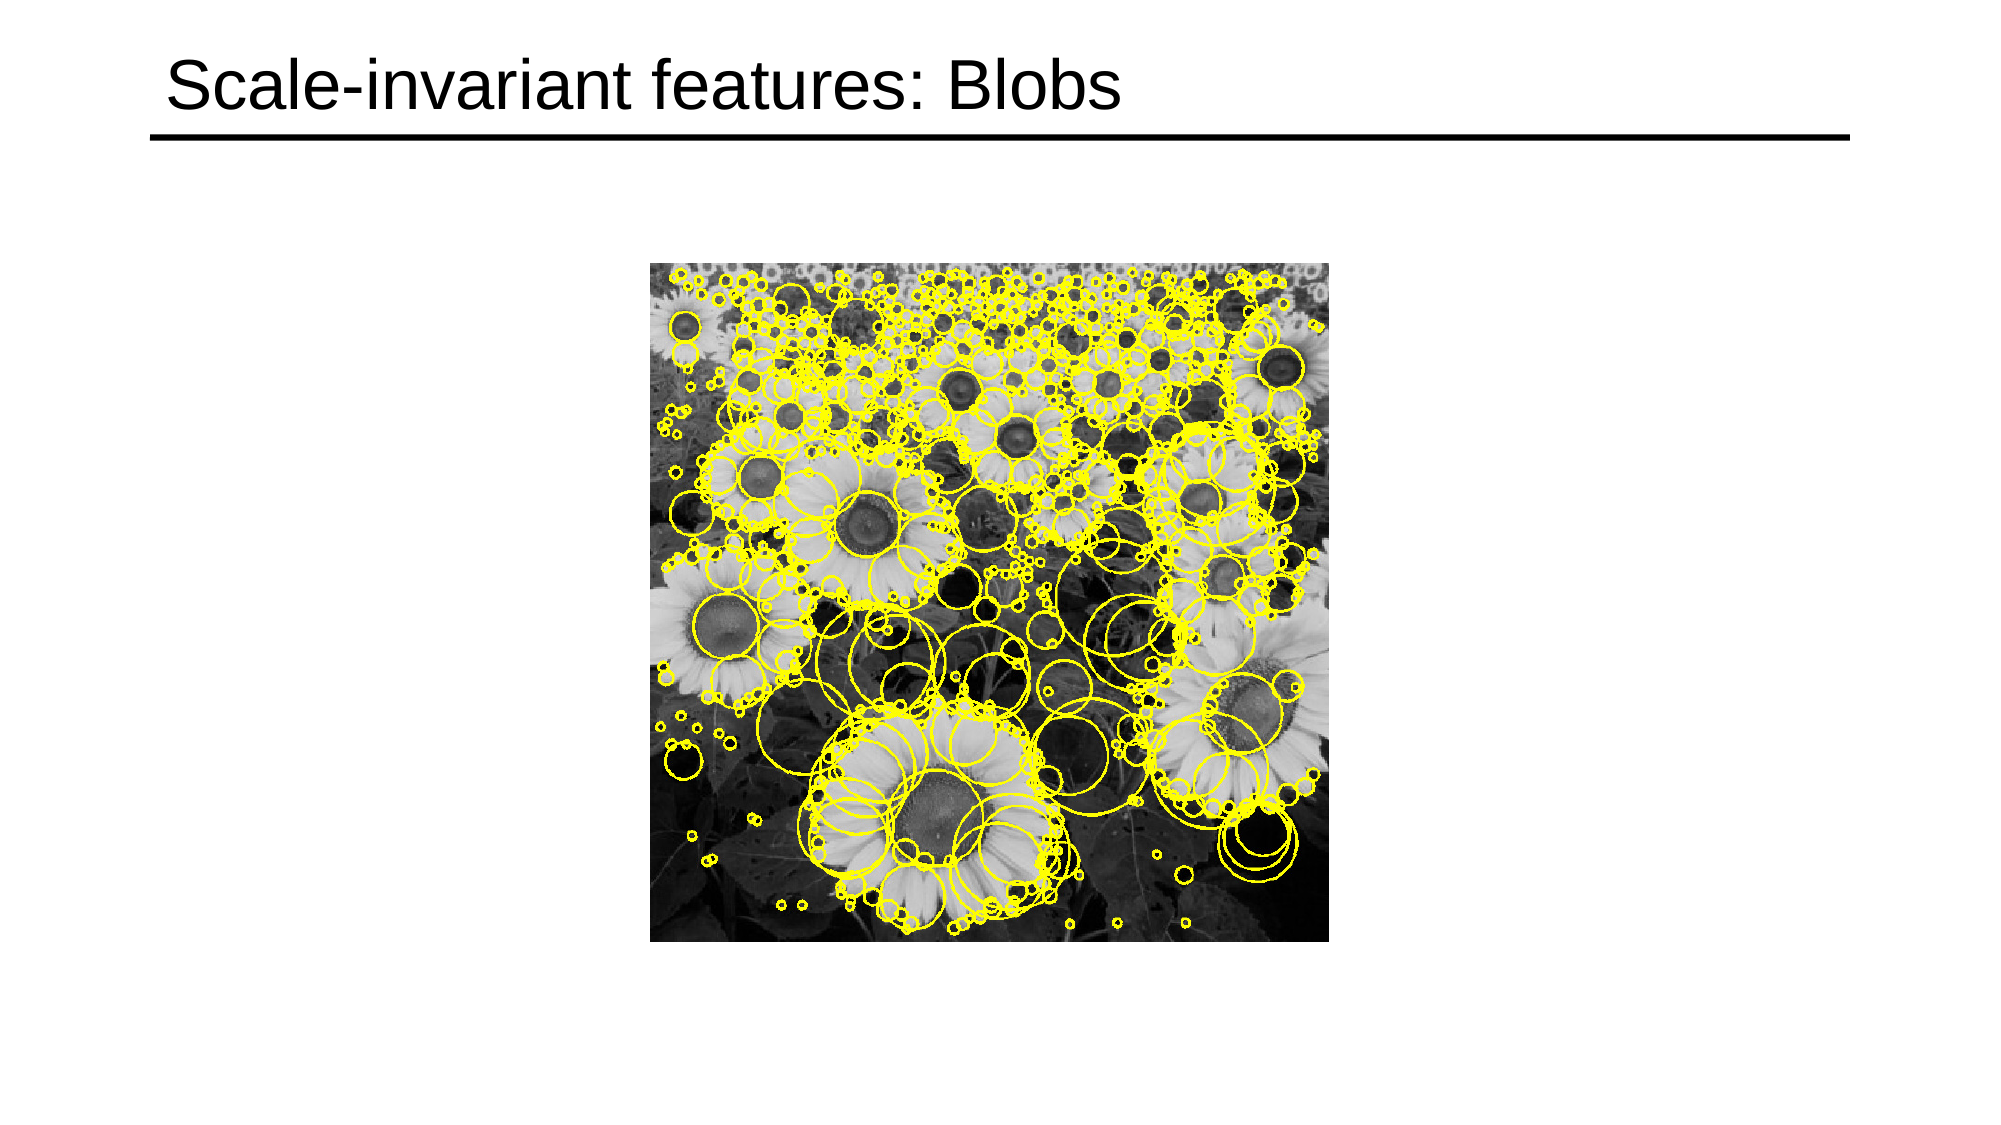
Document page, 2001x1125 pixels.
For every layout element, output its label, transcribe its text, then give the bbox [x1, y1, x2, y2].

title Scale-invariant features: Blobs [150, 12, 1850, 150]
picture [649, 262, 1330, 942]
